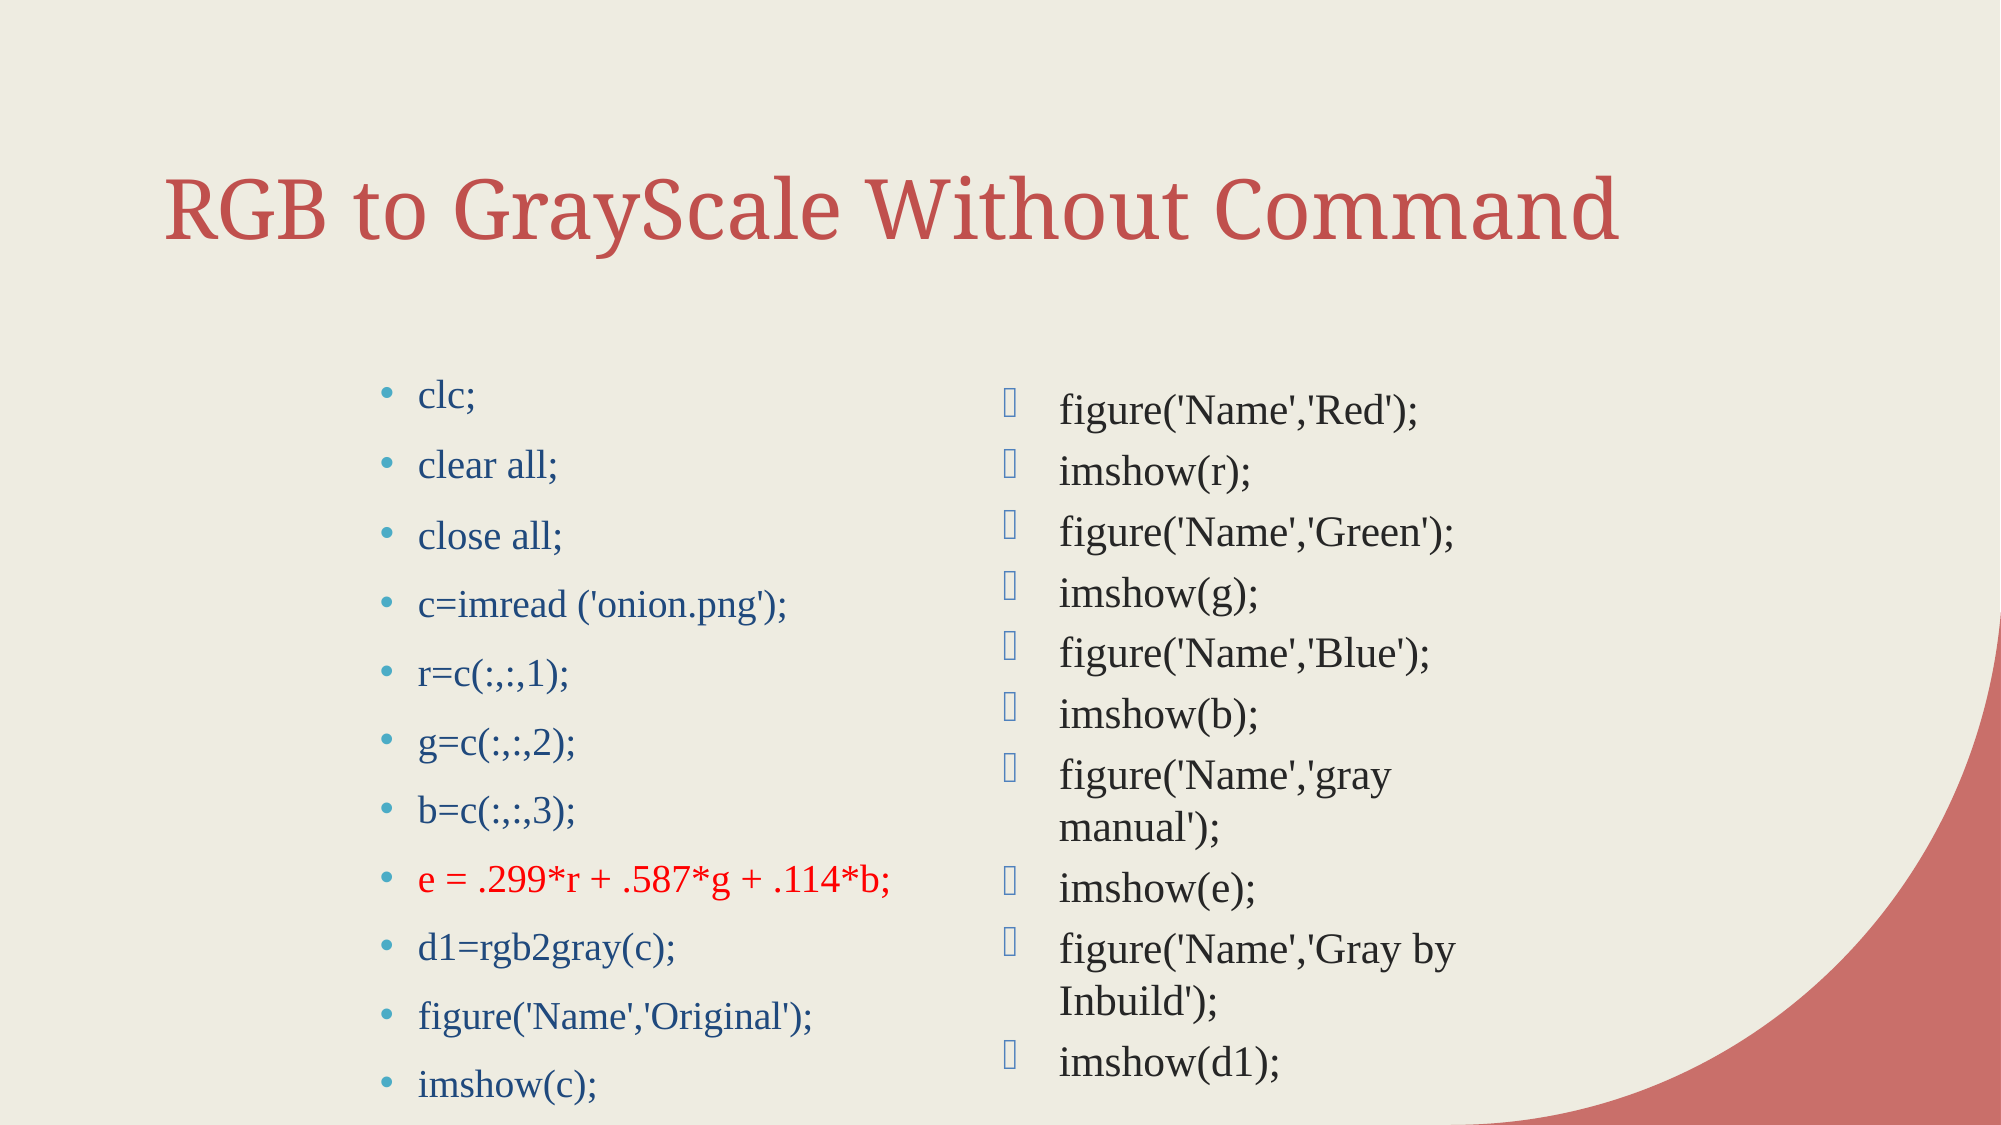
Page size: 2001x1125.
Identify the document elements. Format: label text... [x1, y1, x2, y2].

list clc; clear all; close all; c=imread ('onion.png'); r=c(:,:,1); g=c(:,:,2); b=c(:,:,3); e = .299*r + .587*g + .114*b; d1=rgb2gray(c); figure('Name','Original'); imshow(c); [364, 350, 913, 1125]
title RGB to GrayScale Without Command [148, 96, 1775, 315]
text_box figure('Name','Red'); imshow(r); figure('Name','Green'); imshow(g); figure('Name','Blue'); imshow(b); figure('Name','gray manual'); imshow(e); figure('Name','Gray by Inbuild'); imshow(d1); [987, 373, 1536, 1100]
